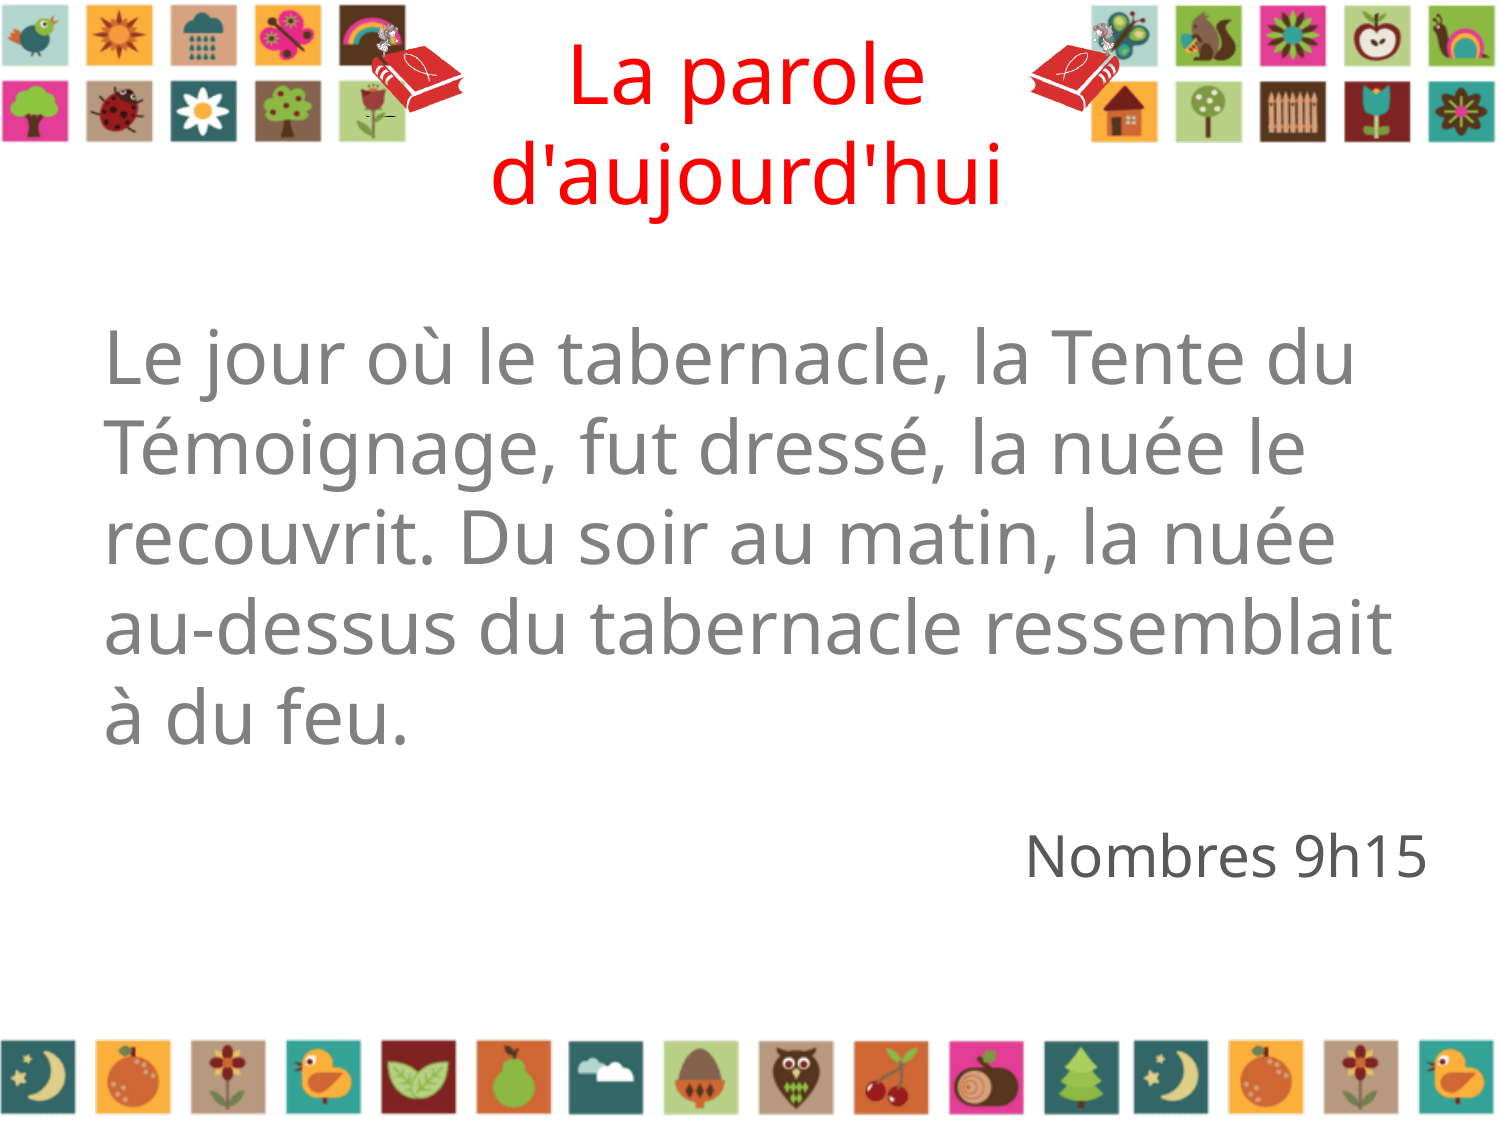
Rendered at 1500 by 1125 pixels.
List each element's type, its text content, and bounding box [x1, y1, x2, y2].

text_box La parole d'aujourd'hui [414, 13, 1080, 229]
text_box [0, 1028, 1500, 1118]
text_box Nombres 9h15 [812, 811, 1444, 896]
picture [998, 3, 1500, 150]
text_box Le jour où le tabernacle, la Tente du Témoignage, fut dressé, la nuée le recouvrit. Du soir au matin, la nuée au-dessus du tabernacle ressemblait à du feu. [88, 302, 1436, 768]
picture [0, 3, 496, 150]
